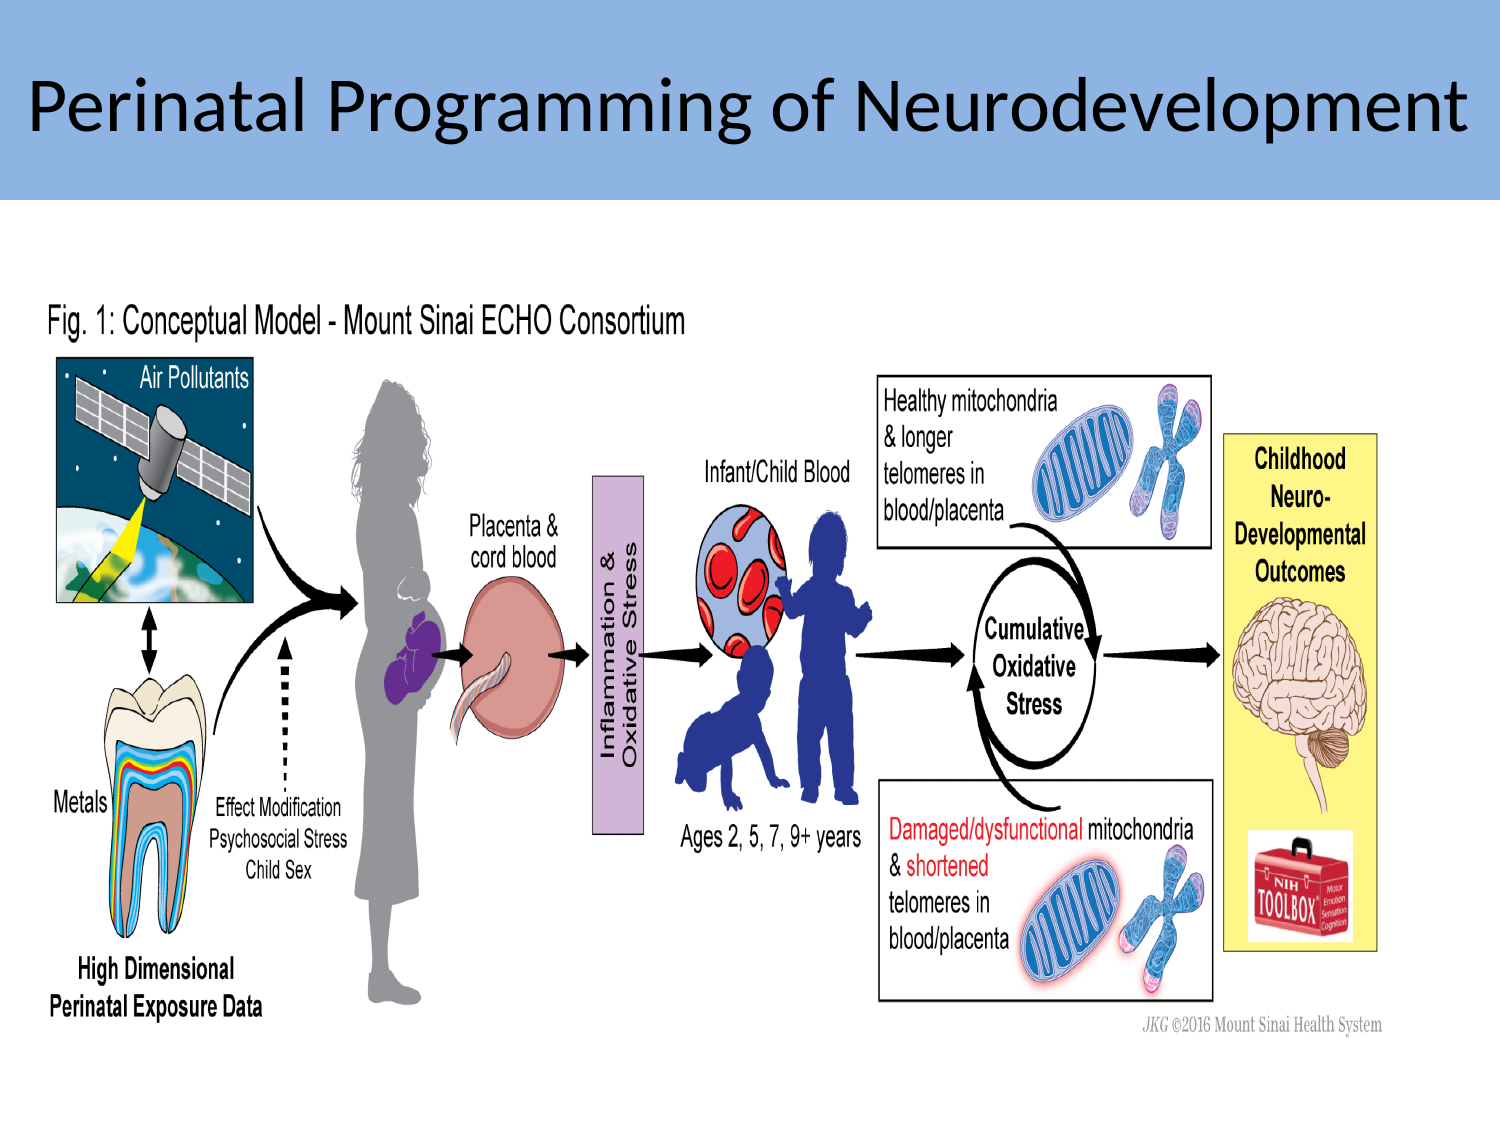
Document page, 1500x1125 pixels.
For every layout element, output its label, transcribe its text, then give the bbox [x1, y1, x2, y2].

title Perinatal Programming of Neurodevelopment [0, 0, 1500, 200]
picture [37, 287, 1388, 1038]
